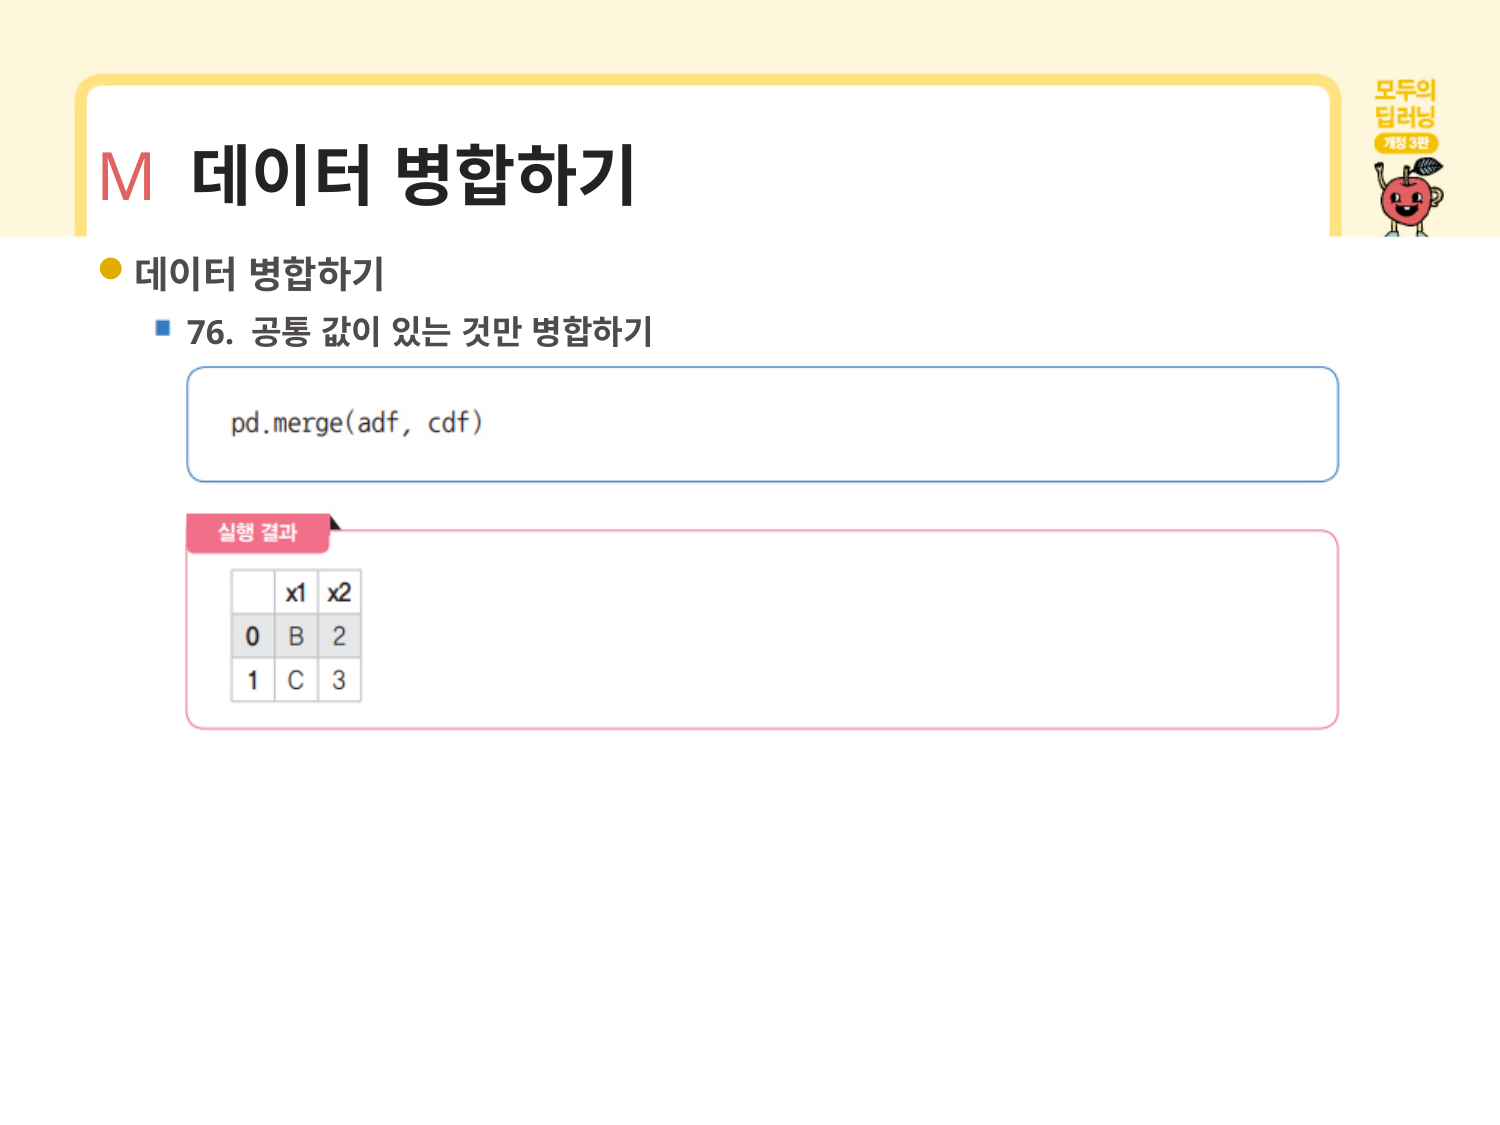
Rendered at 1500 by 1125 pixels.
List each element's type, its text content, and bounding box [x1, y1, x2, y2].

list 데이터 병합하기 76. 공통 값이 있는 것만 병합하기 [81, 239, 1412, 1054]
title M 데이터 병합하기 [81, 90, 1412, 222]
picture [0, 0, 1500, 1125]
